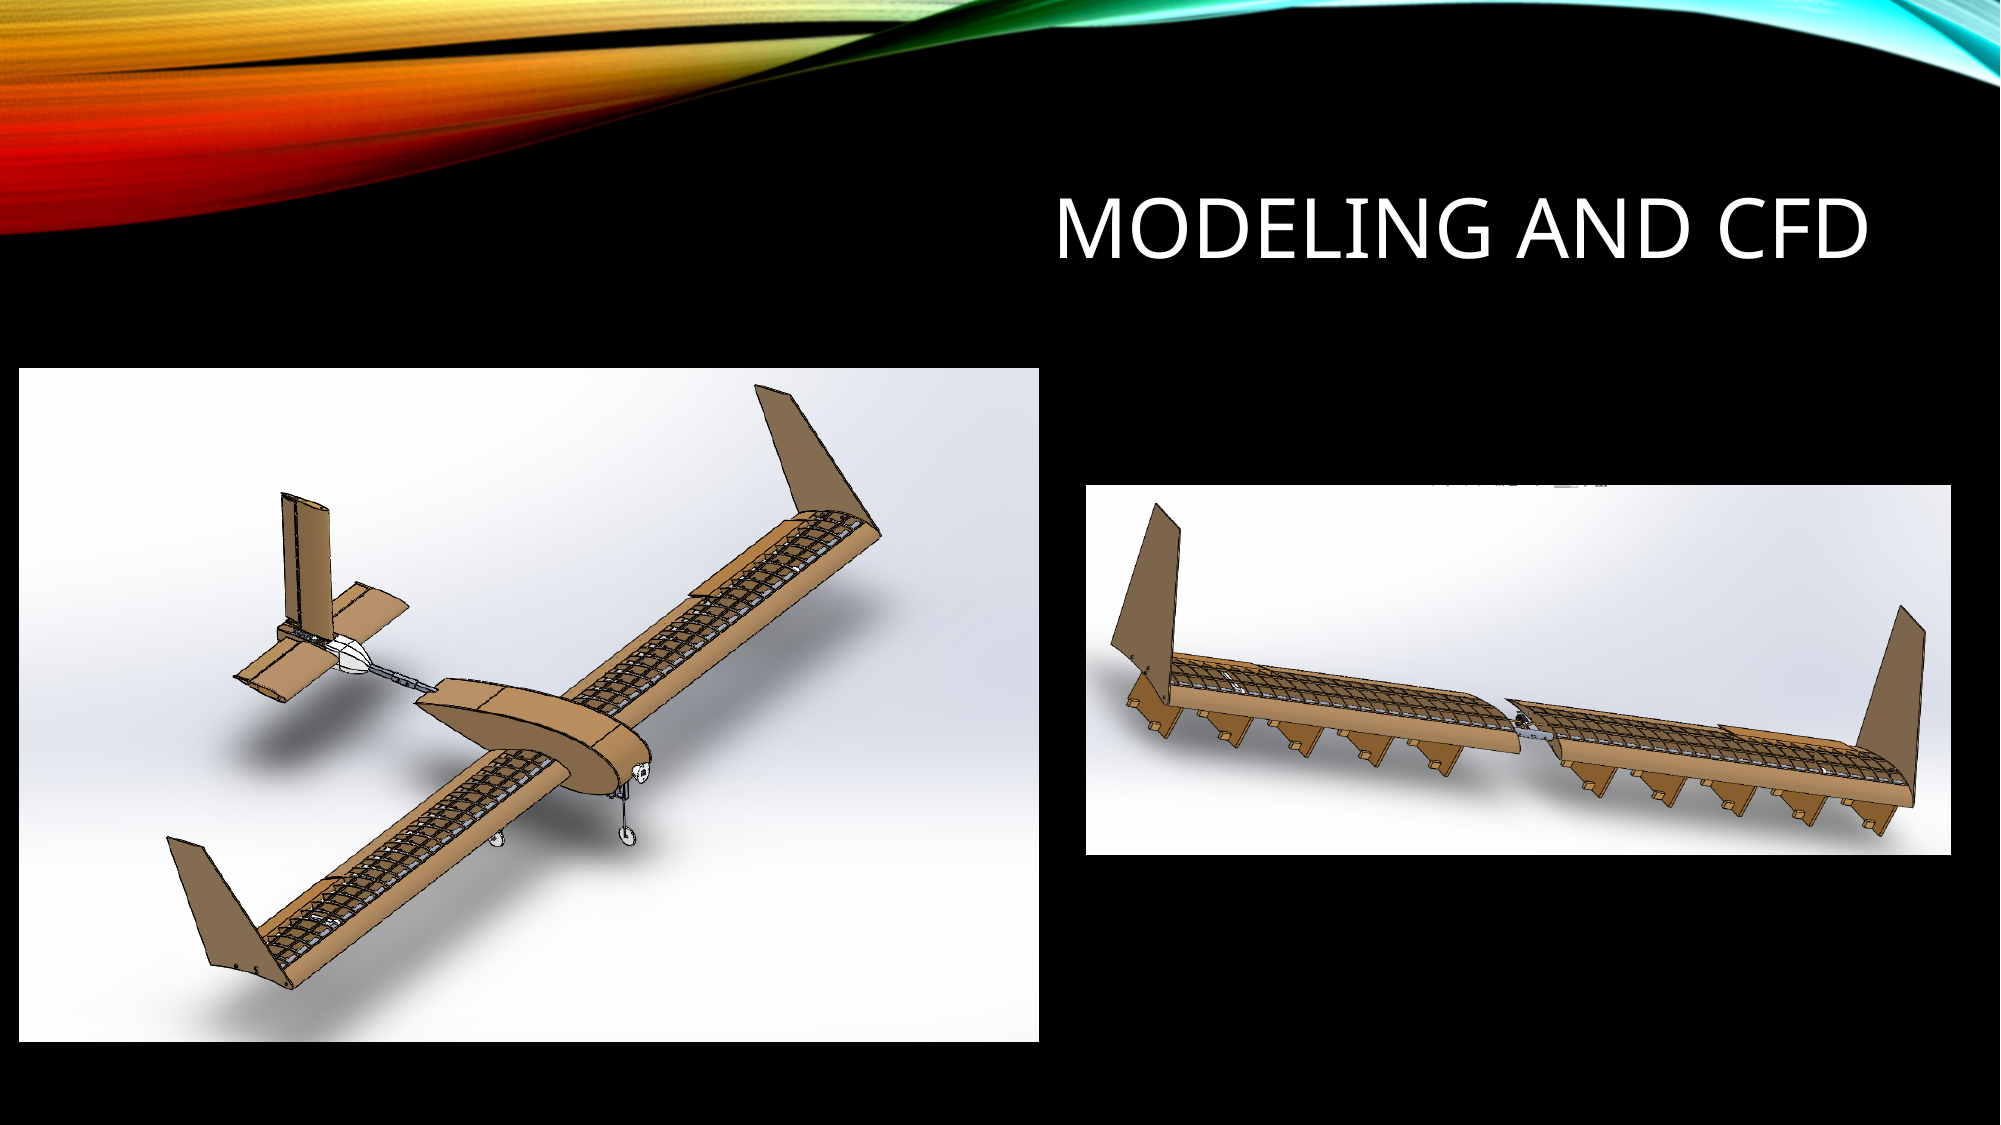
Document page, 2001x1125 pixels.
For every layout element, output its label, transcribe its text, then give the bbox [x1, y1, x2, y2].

picture [1086, 485, 1951, 856]
picture [0, 0, 2000, 237]
title Modeling and cfd [474, 125, 1888, 338]
picture [18, 368, 1039, 1043]
